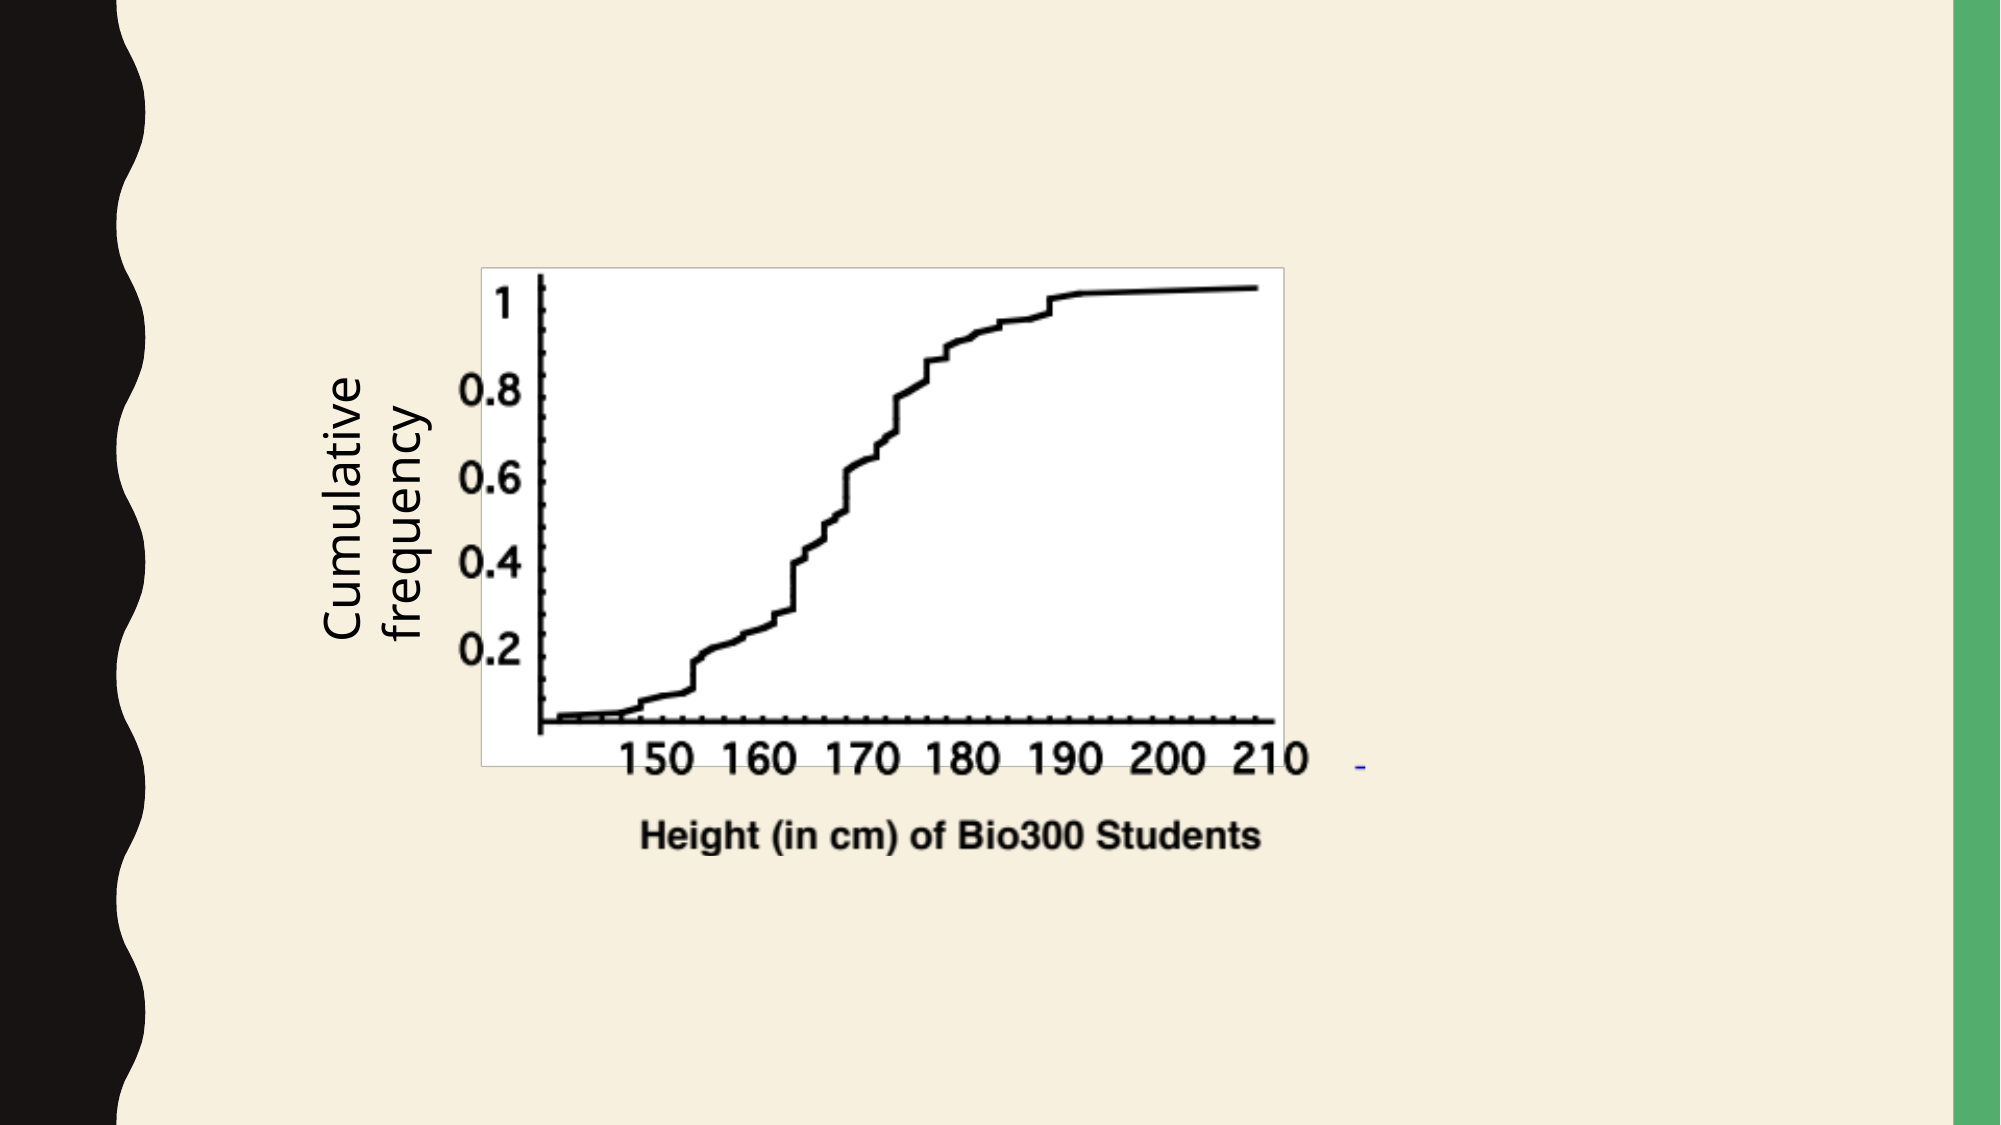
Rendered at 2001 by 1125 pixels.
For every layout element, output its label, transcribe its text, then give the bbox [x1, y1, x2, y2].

text_box Cumulative frequency [302, 160, 438, 657]
picture [442, 209, 1366, 856]
